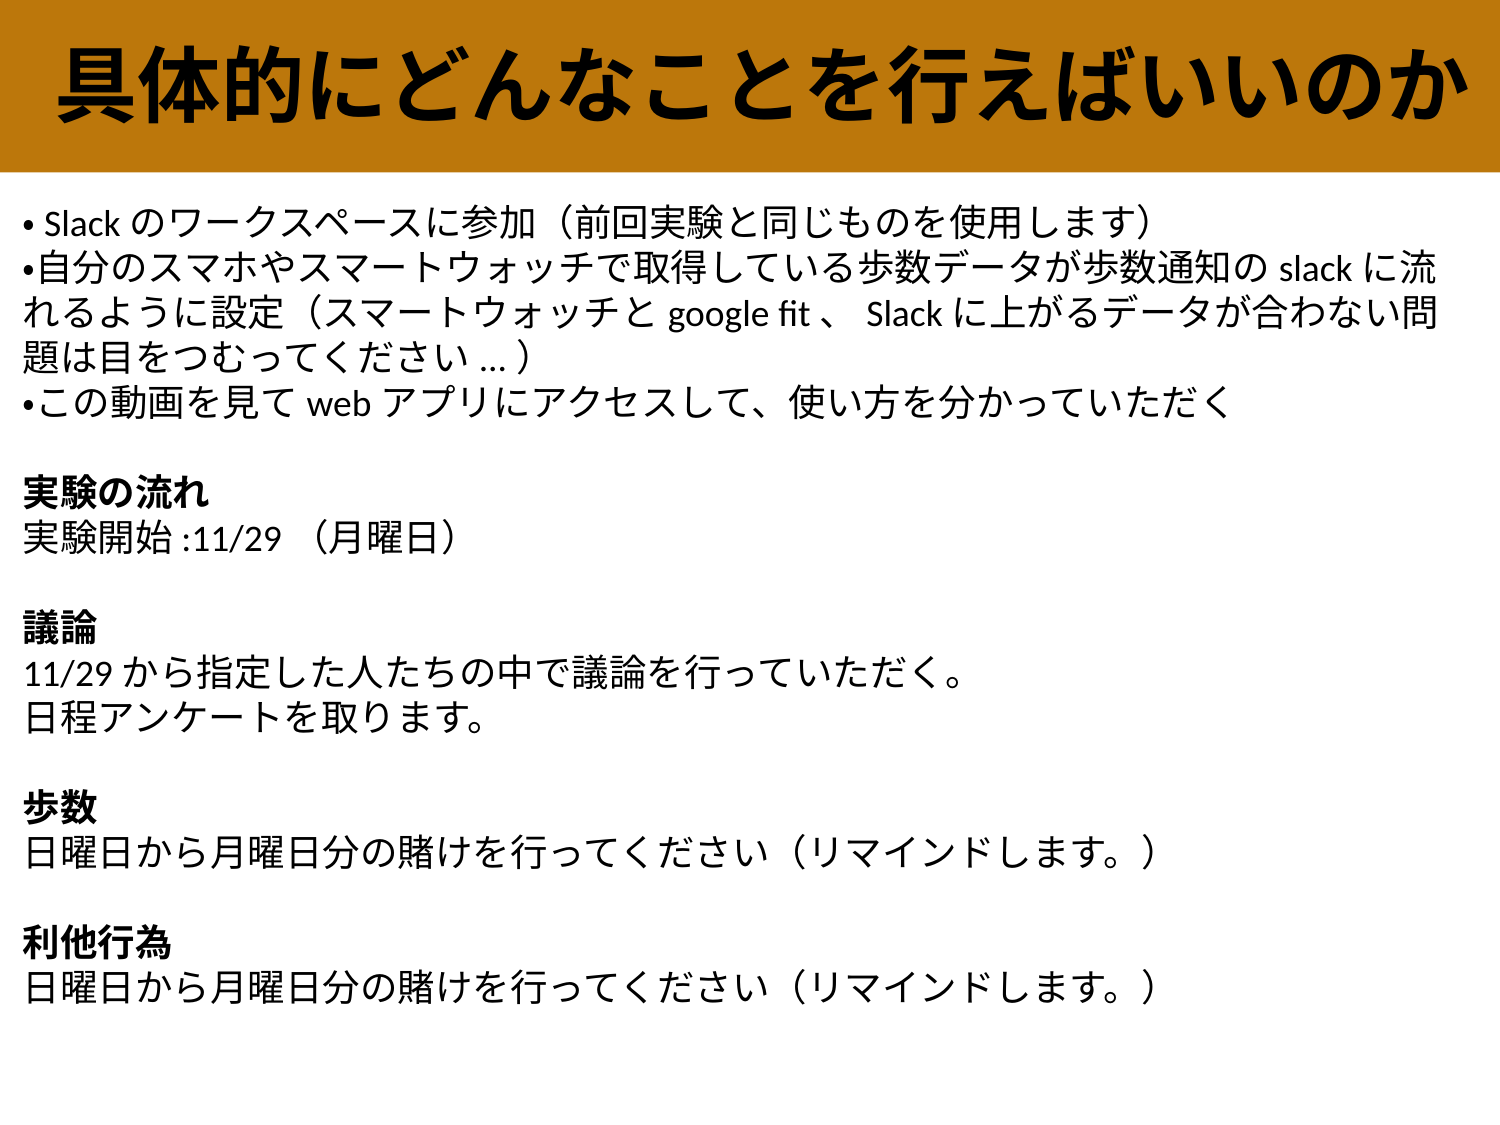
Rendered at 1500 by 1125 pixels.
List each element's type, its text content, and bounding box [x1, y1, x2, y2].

text_box 具体的にどんなことを行えばいいのか [0, 0, 1500, 174]
text_box ・Slackのワークスペースに参加（前回実験と同じものを使用します） ・自分のスマホやスマートウォッチで取得している歩数データが歩数通知のslackに流れるように設定（スマートウォッチとgoogle fit、Slackに上がるデータが合わない問題は目をつむってください...） ・この動画を見てwebアプリにアクセスして、使い方を分かっていただく 実験の流れ 実験開始:11/29（月曜日） 議論 11/29から指定した人たちの中で議論を行っていただく。 日程アンケートを取ります。 歩数 日曜日から月曜日分の賭けを行ってください（リマインドします。） 利他行為 日曜日から月曜日分の賭けを行ってください（リマインドします。） [7, 191, 1479, 1065]
